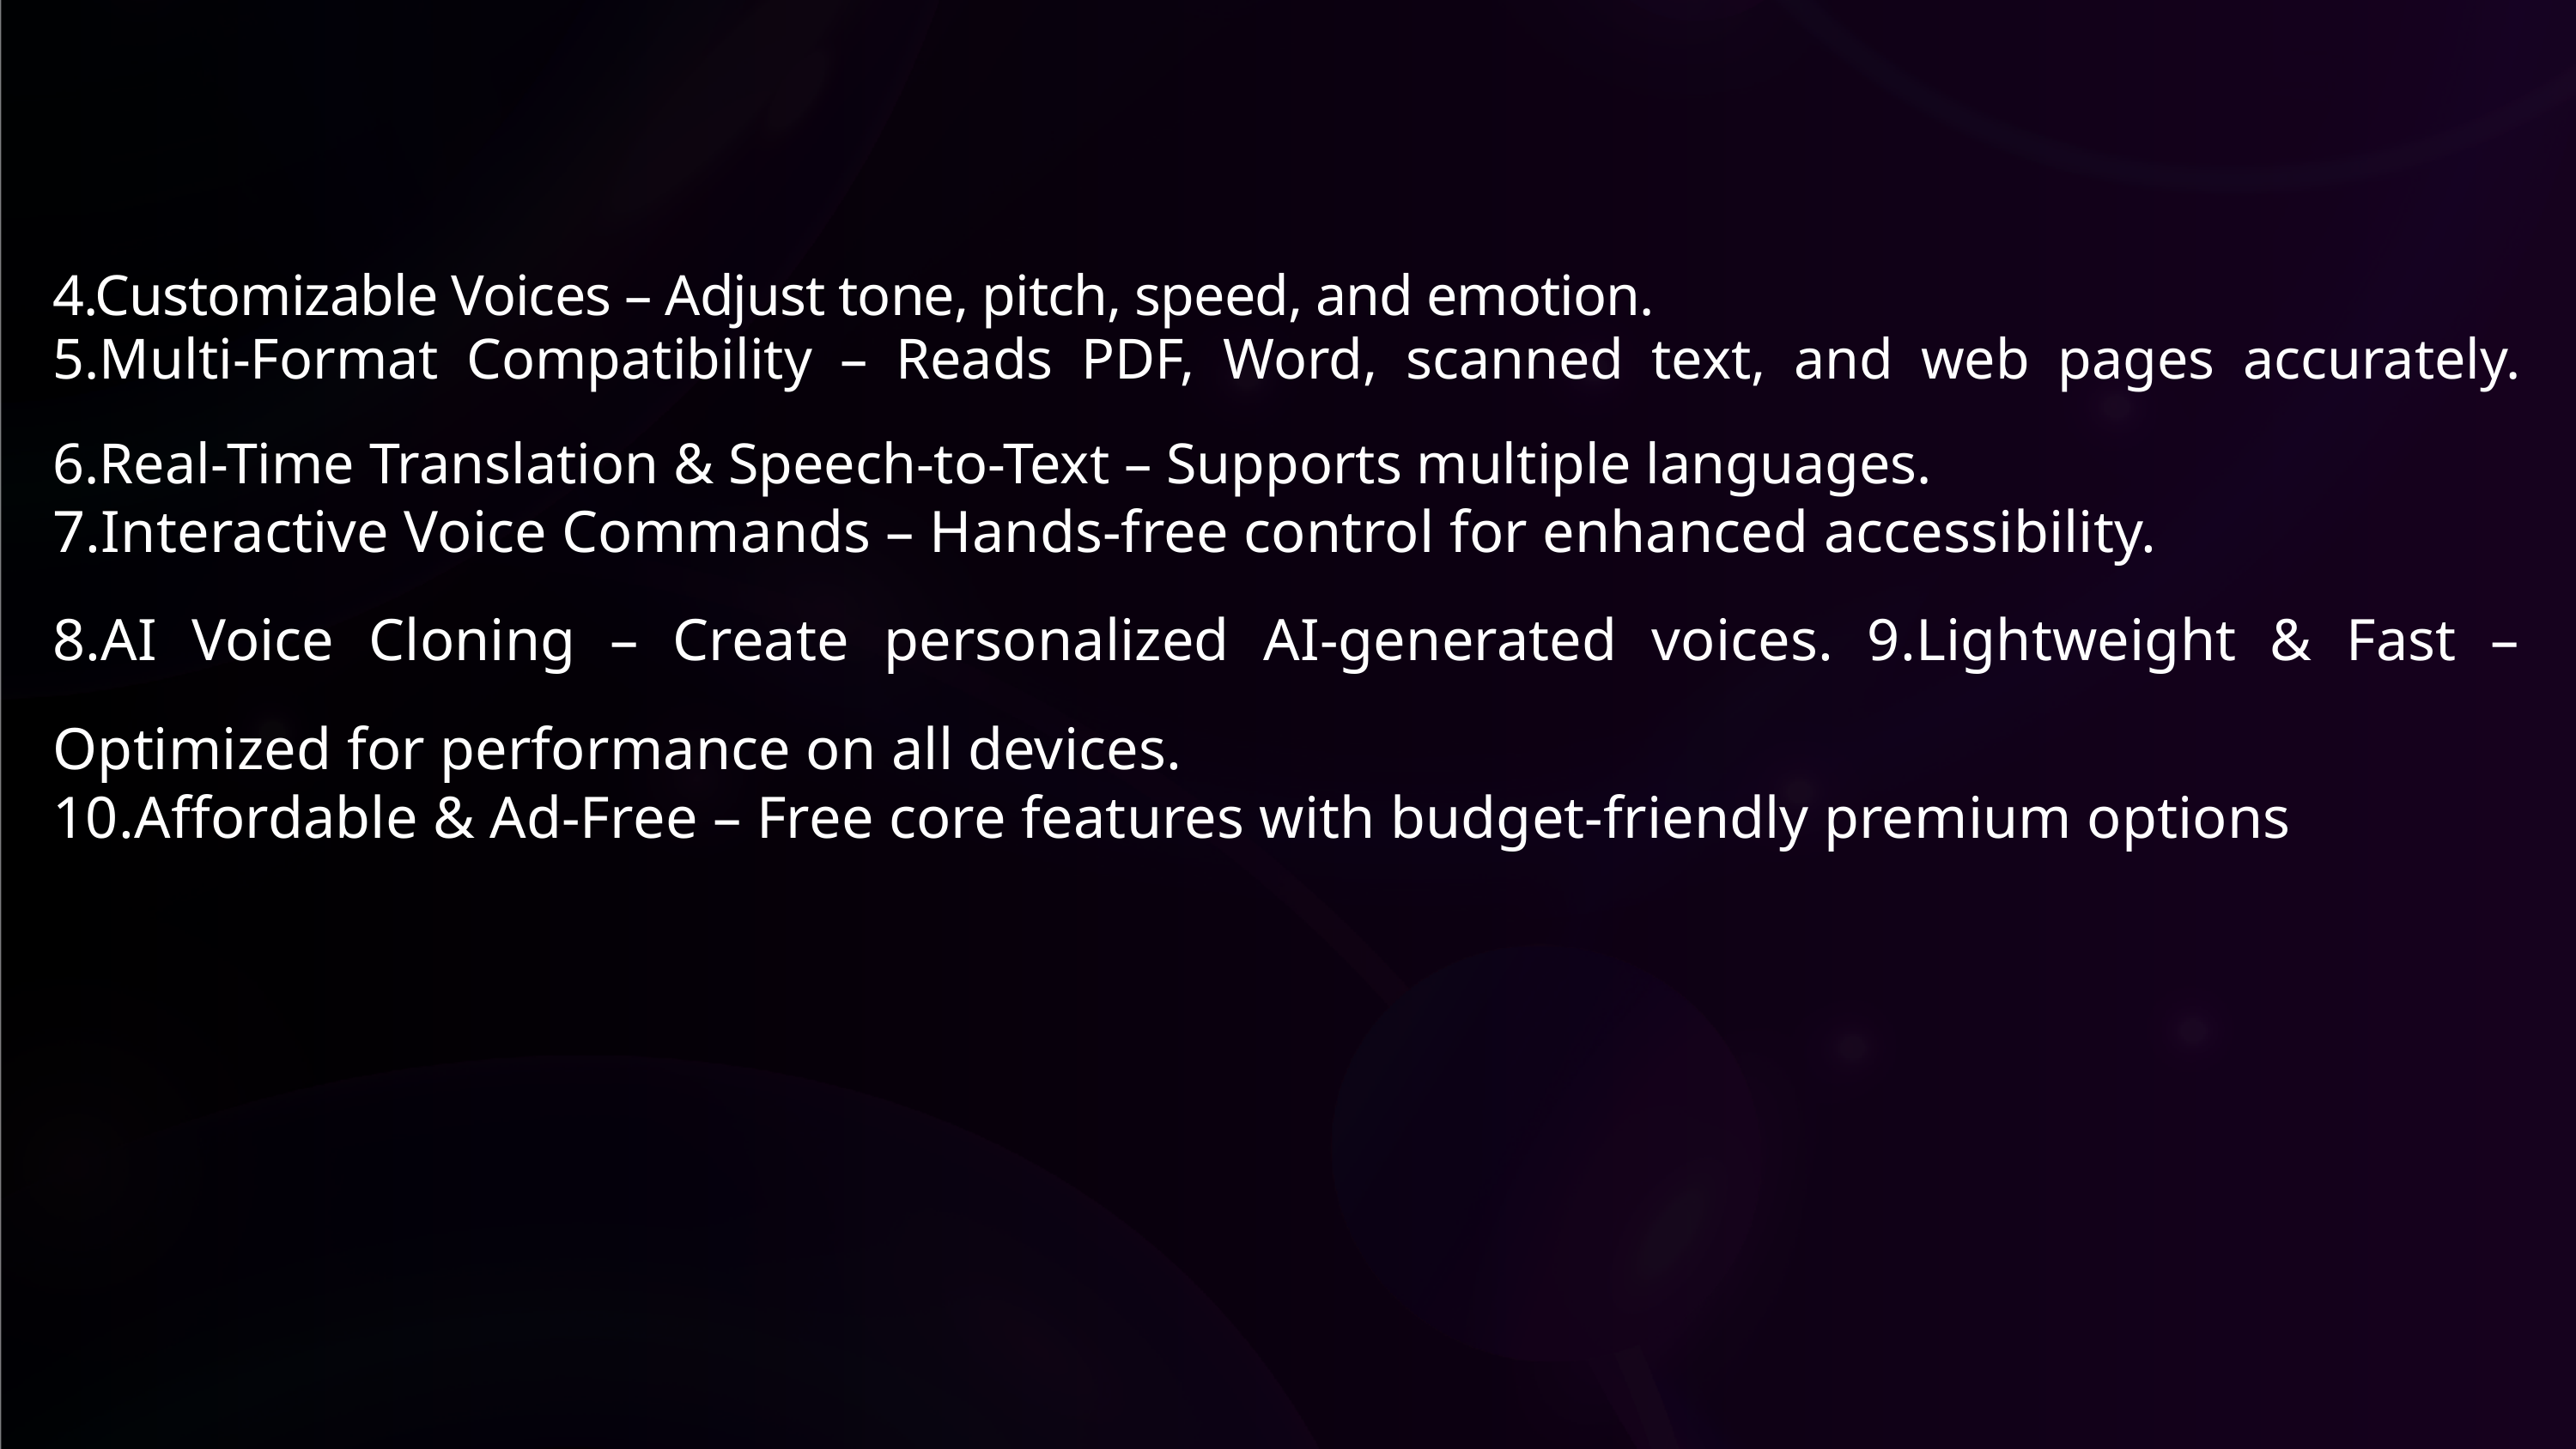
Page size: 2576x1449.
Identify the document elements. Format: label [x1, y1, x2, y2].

text_box [0, 0, 2576, 1449]
